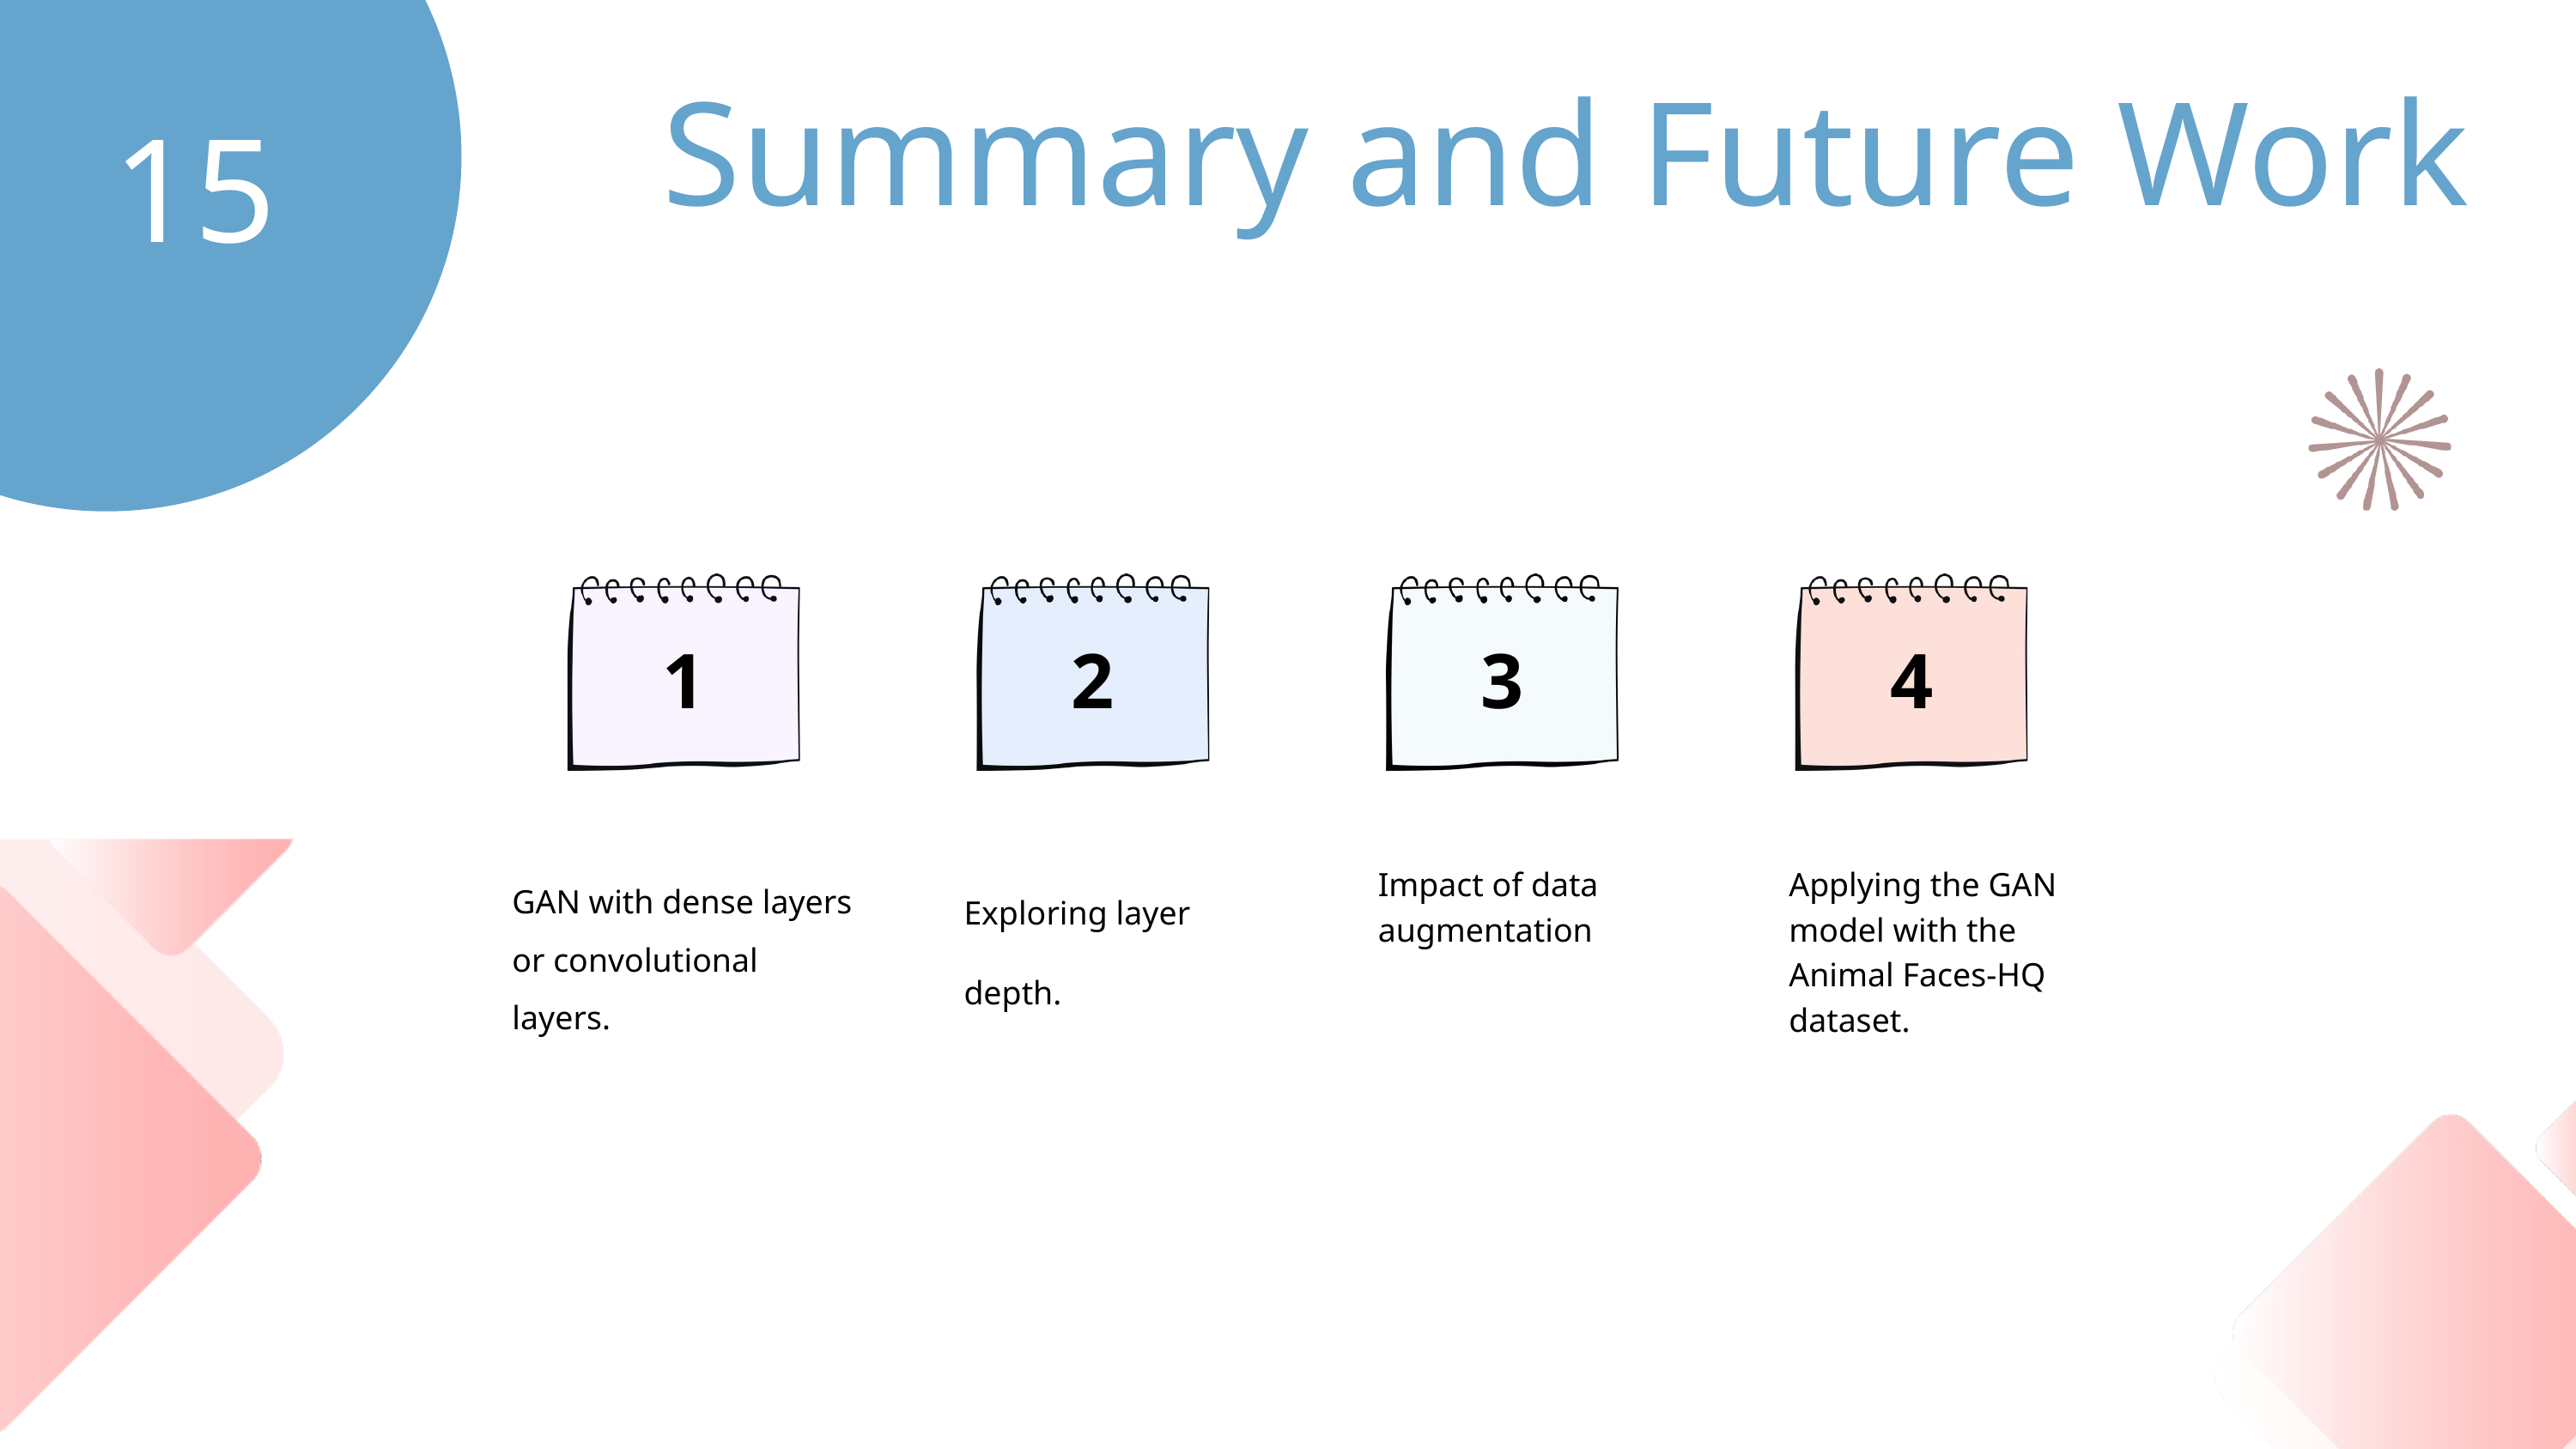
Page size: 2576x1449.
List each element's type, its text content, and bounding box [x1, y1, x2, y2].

text_box GAN with dense layers or convolutional layers. [512, 862, 862, 1037]
text_box [1386, 573, 1619, 771]
text_box [2308, 368, 2451, 511]
text_box Applying the GAN model with the Animal Faces-HQ dataset. [1789, 858, 2109, 1040]
text_box [567, 573, 800, 771]
text_box Impact of data augmentation [1377, 858, 1698, 949]
text_box [1795, 573, 2028, 771]
text_box [0, 839, 304, 1449]
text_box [0, 0, 462, 512]
text_box 2 [1036, 640, 1150, 724]
text_box [976, 573, 1210, 771]
text_box Summary and Future Work [581, 33, 2551, 235]
text_box Exploring layer depth. [963, 852, 1285, 1011]
text_box [2200, 1088, 2576, 1449]
text_box 4 [1855, 640, 1969, 724]
text_box 3 [1445, 640, 1559, 724]
text_box 1 [627, 640, 741, 724]
